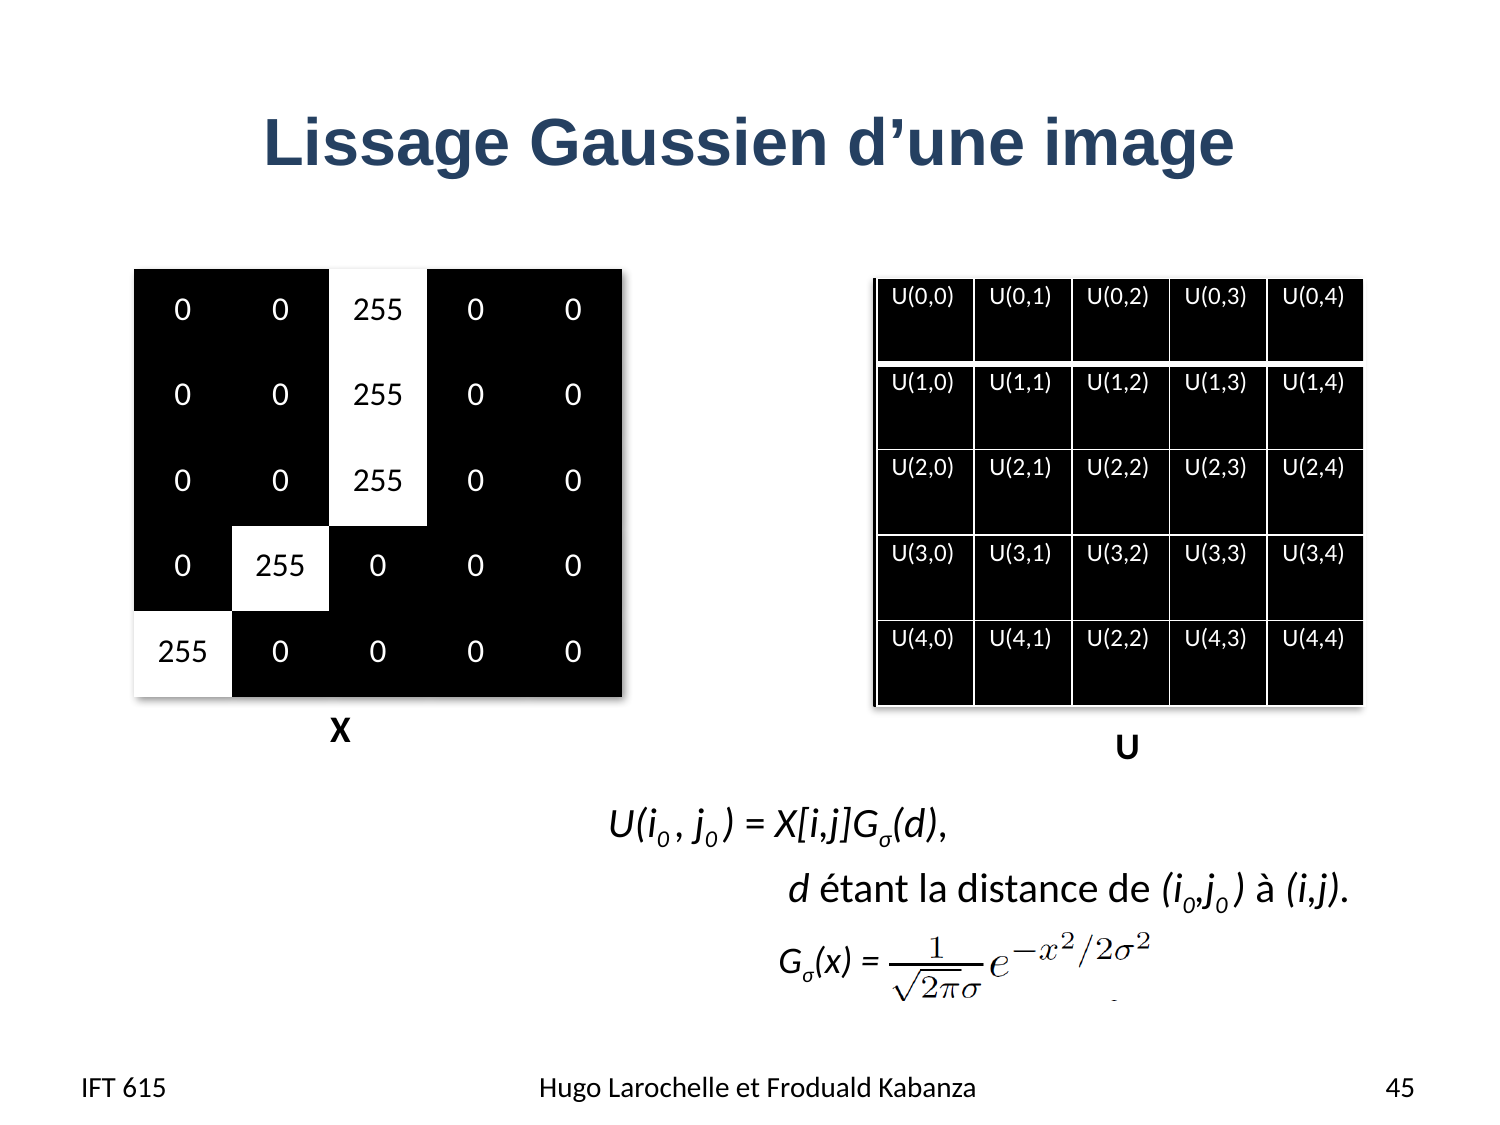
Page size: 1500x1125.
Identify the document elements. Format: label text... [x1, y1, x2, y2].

table_cell 0 [134, 440, 232, 526]
table_header 0 [524, 269, 622, 355]
table_cell U(3,4) [1268, 536, 1364, 620]
table_header U(0,4) [1268, 279, 1364, 361]
table_cell U(1,1) [975, 367, 1071, 449]
table_cell 0 [427, 440, 524, 526]
table_cell 0 [524, 440, 622, 526]
table_cell U(1,0) [878, 367, 973, 449]
table_cell U(2,1) [975, 450, 1071, 534]
table_cell 255 [329, 355, 427, 440]
table_cell U(2,4) [1268, 450, 1364, 534]
table_cell U(4,0) [878, 621, 973, 705]
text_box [761, 928, 1162, 1001]
table_cell U(1,3) [1170, 367, 1266, 449]
table_cell 255 [232, 526, 329, 611]
slide_number 45 [1080, 1056, 1431, 1117]
table_cell 0 [232, 611, 329, 697]
table_cell U(2,0) [878, 450, 973, 534]
text_box U [1100, 714, 1155, 775]
table_cell U(1,2) [1073, 367, 1169, 449]
slide_number IFT 615 [66, 1056, 356, 1117]
table_cell U(4,3) [1170, 621, 1266, 705]
table_cell 0 [427, 355, 524, 440]
table_header U(0,0) [878, 279, 973, 361]
table_cell 0 [232, 440, 329, 526]
table_header 255 [329, 269, 427, 355]
table_cell 0 [524, 355, 622, 440]
table_cell 0 [134, 355, 232, 440]
table_cell 255 [329, 440, 427, 526]
table_cell U(4,4) [1268, 621, 1364, 705]
table_header U(0,3) [1170, 279, 1266, 361]
table_cell 0 [427, 611, 524, 697]
table_cell U(3,2) [1073, 536, 1169, 620]
table_cell U(4,1) [975, 621, 1071, 705]
table_cell 0 [329, 611, 427, 697]
table_header 0 [134, 269, 232, 355]
table_cell U(3,1) [975, 536, 1071, 620]
table_cell 0 [134, 526, 232, 611]
table_cell 255 [134, 611, 232, 697]
table_cell U(2,2) [1073, 450, 1169, 534]
footer Hugo Larochelle et Froduald Kabanza [520, 1056, 996, 1117]
table_cell 0 [232, 355, 329, 440]
title Lissage Gaussien d’une image [75, 45, 1425, 233]
table_header 0 [232, 269, 329, 355]
table_cell U(3,3) [1170, 536, 1266, 620]
table_header U(0,2) [1073, 279, 1169, 361]
table_cell 0 [427, 526, 524, 611]
table_cell U(3,0) [878, 536, 973, 620]
table_cell 0 [329, 526, 427, 611]
table_header 0 [427, 269, 524, 355]
table_cell 0 [524, 526, 622, 611]
text_box X [315, 697, 366, 757]
table_cell U(1,4) [1268, 367, 1364, 449]
table_cell U(2,3) [1170, 450, 1266, 534]
table_cell U(2,2) [1073, 621, 1169, 705]
table_header U(0,1) [975, 279, 1071, 361]
table_cell 0 [524, 611, 622, 697]
